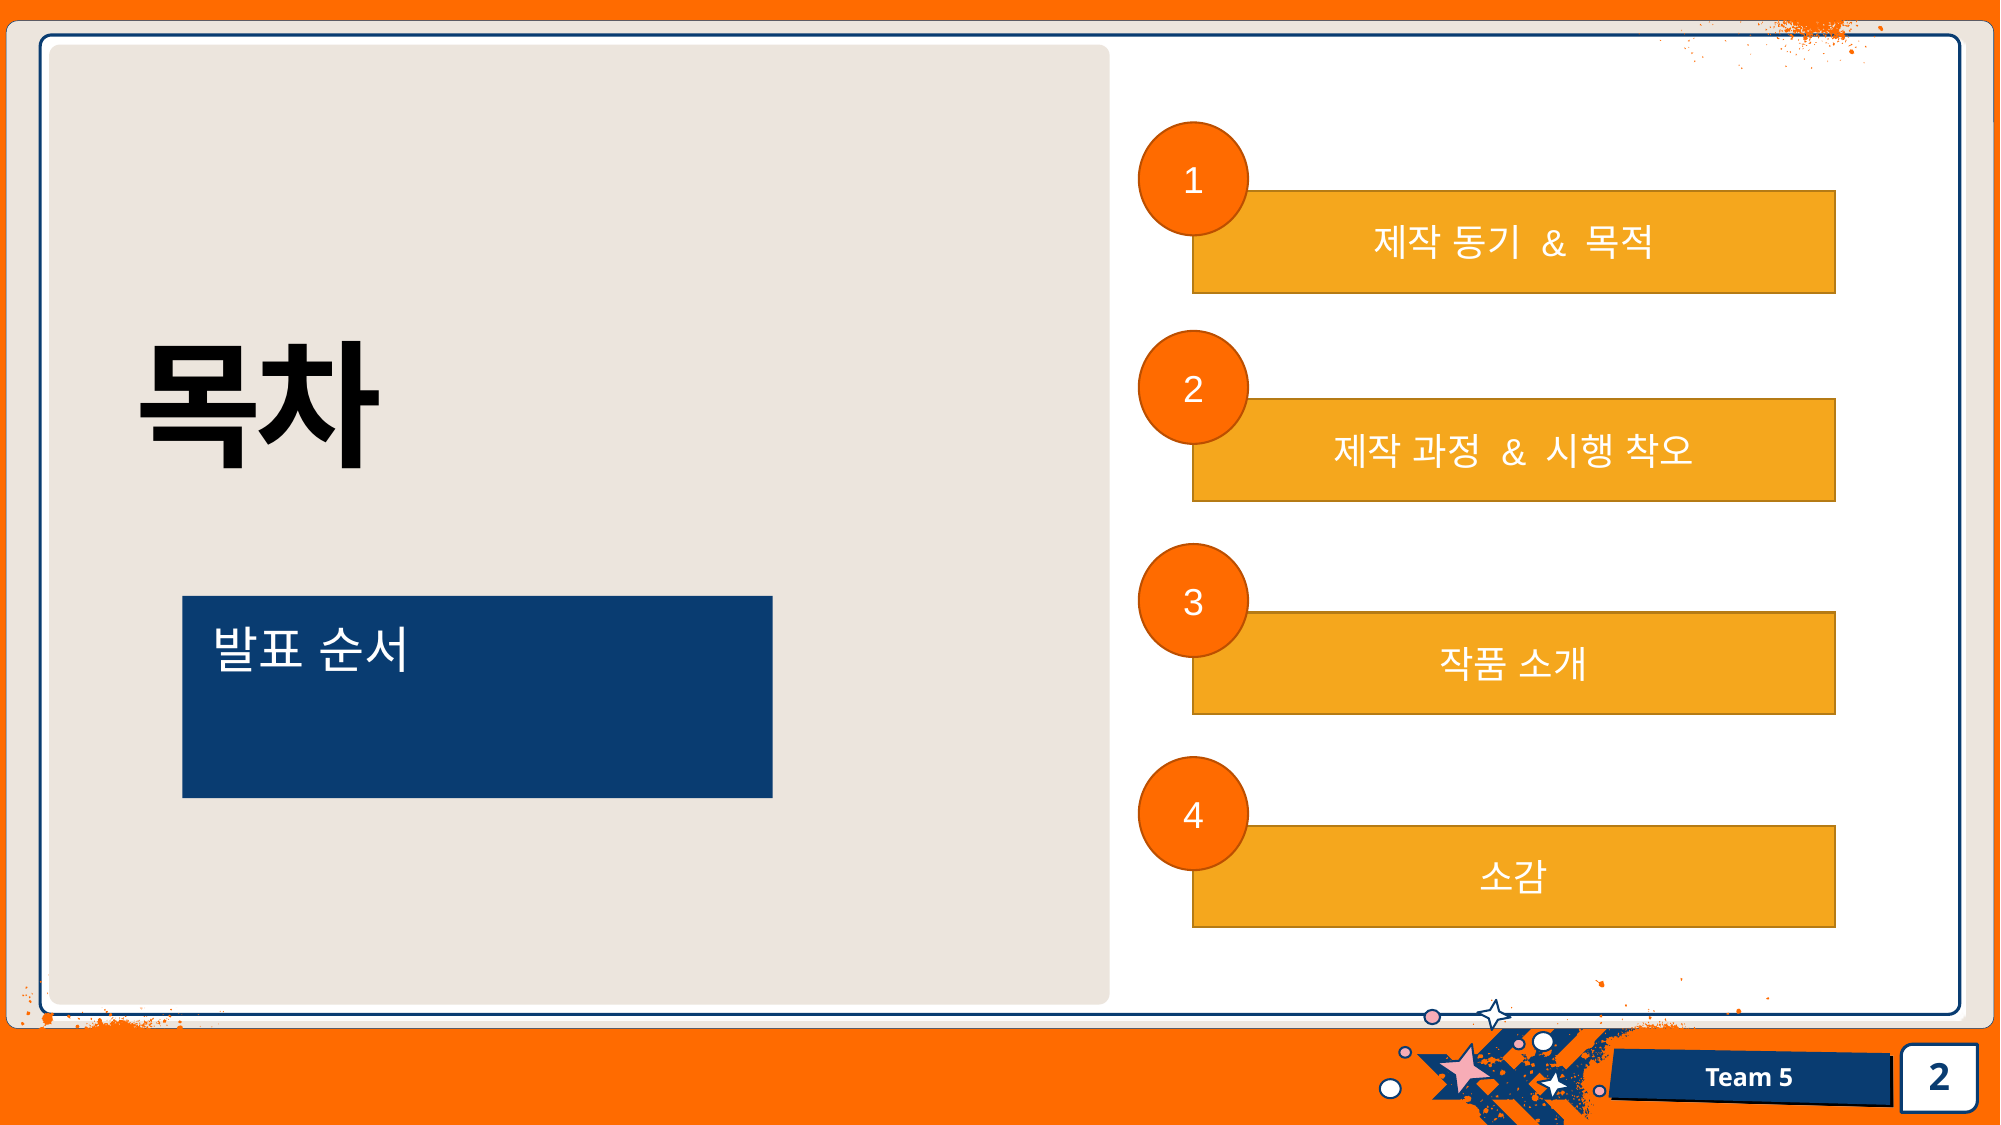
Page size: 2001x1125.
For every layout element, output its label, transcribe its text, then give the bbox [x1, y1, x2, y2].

subtitle 발표 순서 [182, 630, 773, 799]
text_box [1138, 757, 1836, 928]
slide_number 2 [1899, 1042, 1979, 1114]
title 목차 [135, 337, 989, 630]
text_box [1138, 543, 1836, 715]
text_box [1138, 330, 1836, 502]
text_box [1138, 122, 1836, 293]
